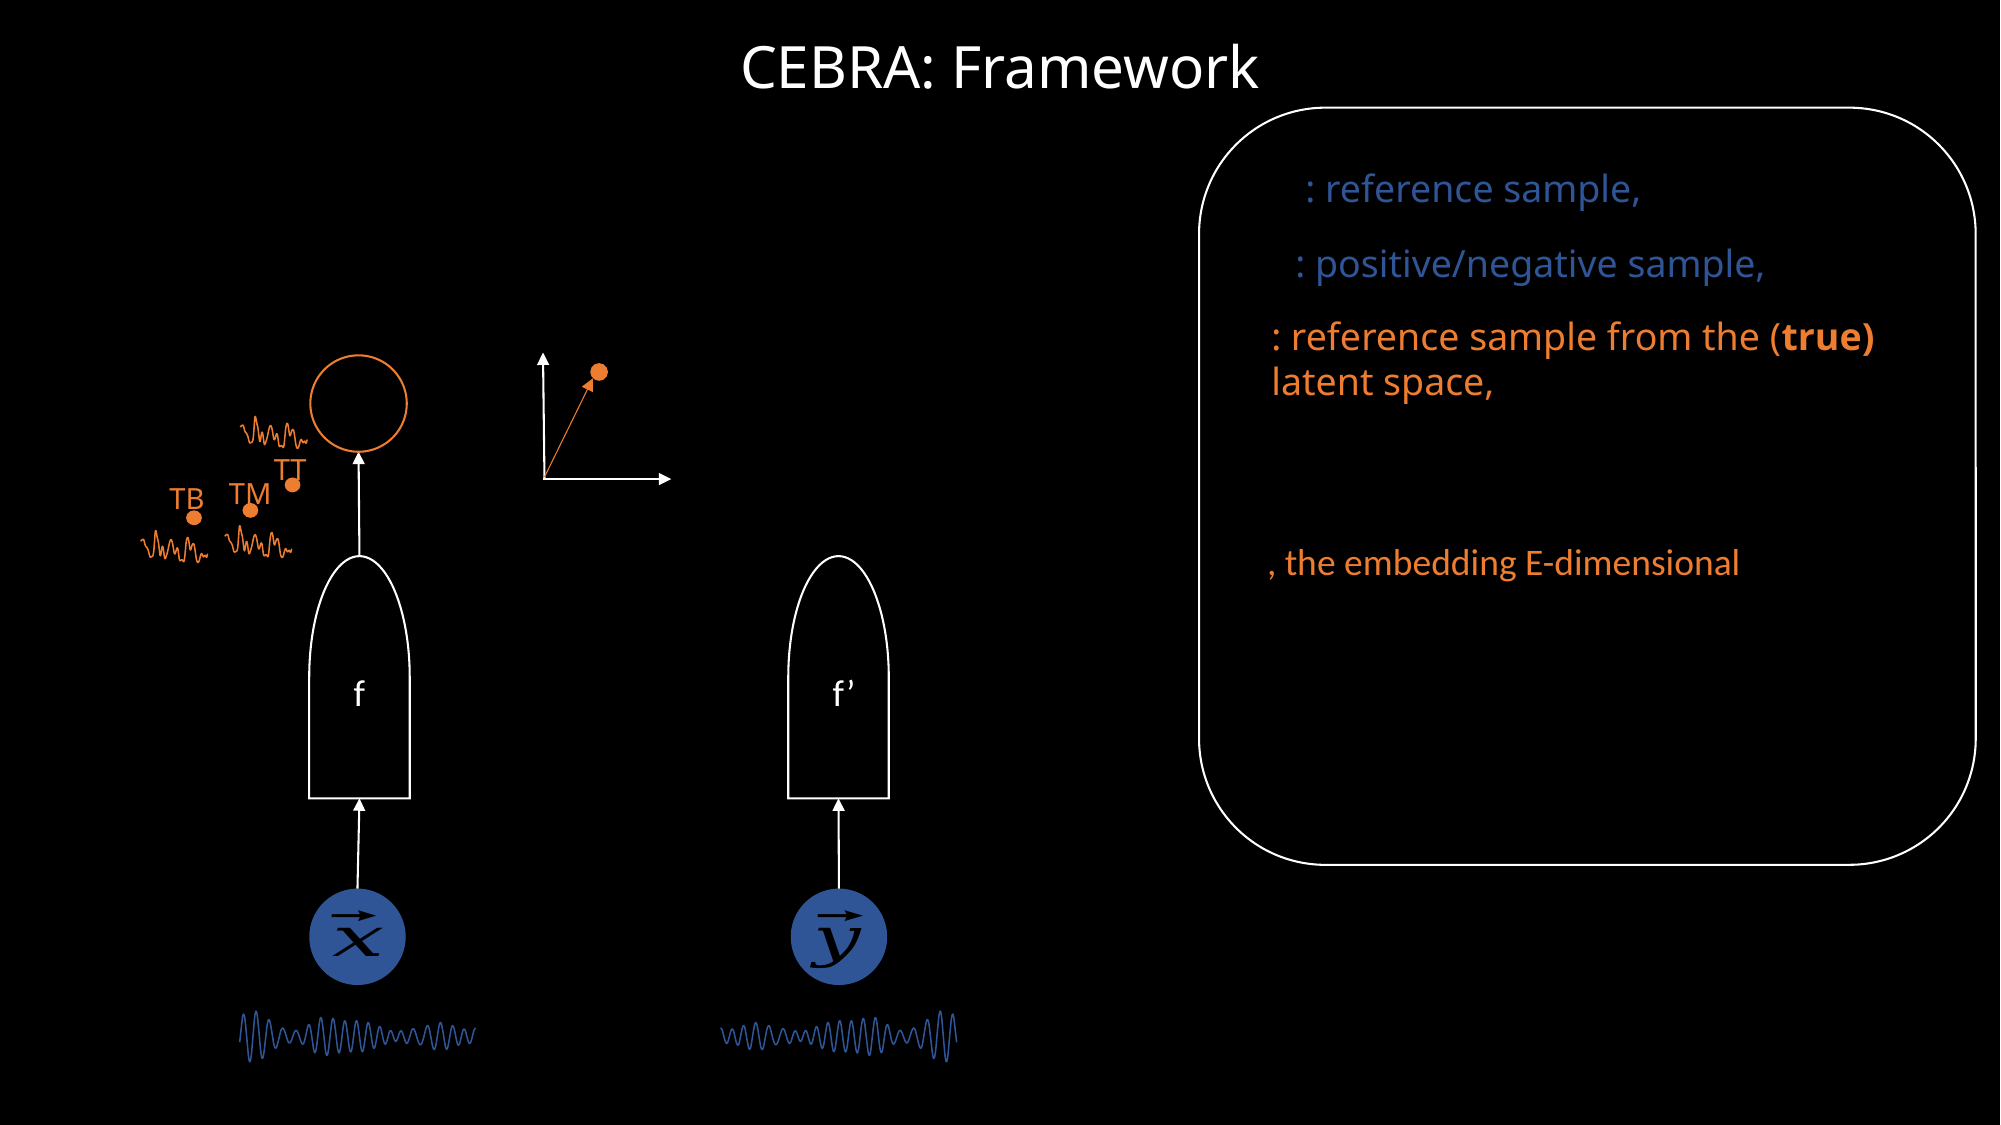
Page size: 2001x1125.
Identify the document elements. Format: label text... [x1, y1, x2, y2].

text_box f’ [817, 661, 871, 722]
text_box [721, 1011, 957, 1062]
text_box CEBRA: Framework [725, 22, 1275, 108]
text_box f [338, 661, 381, 722]
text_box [141, 416, 311, 563]
text_box [1198, 106, 1977, 866]
text_box [309, 354, 408, 453]
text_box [790, 888, 888, 986]
text_box [239, 1011, 476, 1062]
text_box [309, 888, 406, 986]
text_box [544, 378, 593, 478]
text_box [787, 555, 890, 800]
text_box [589, 362, 610, 382]
text_box [308, 555, 411, 800]
